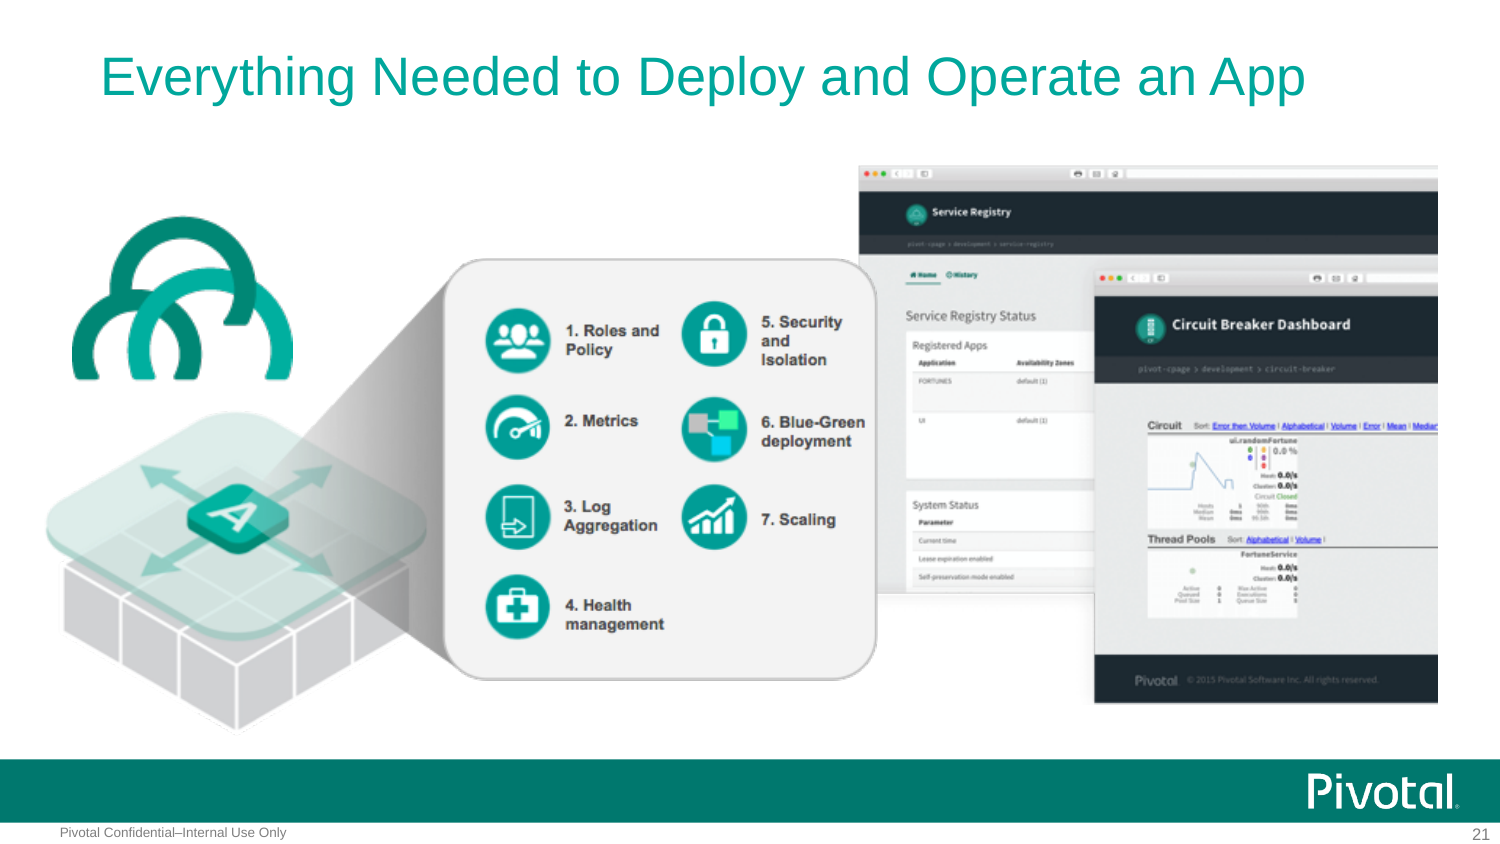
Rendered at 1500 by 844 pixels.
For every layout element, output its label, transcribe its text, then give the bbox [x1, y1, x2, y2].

picture [1300, 761, 1464, 816]
picture [36, 165, 1438, 749]
title Everything Needed to Deploy and Operate an App [85, 33, 1465, 109]
